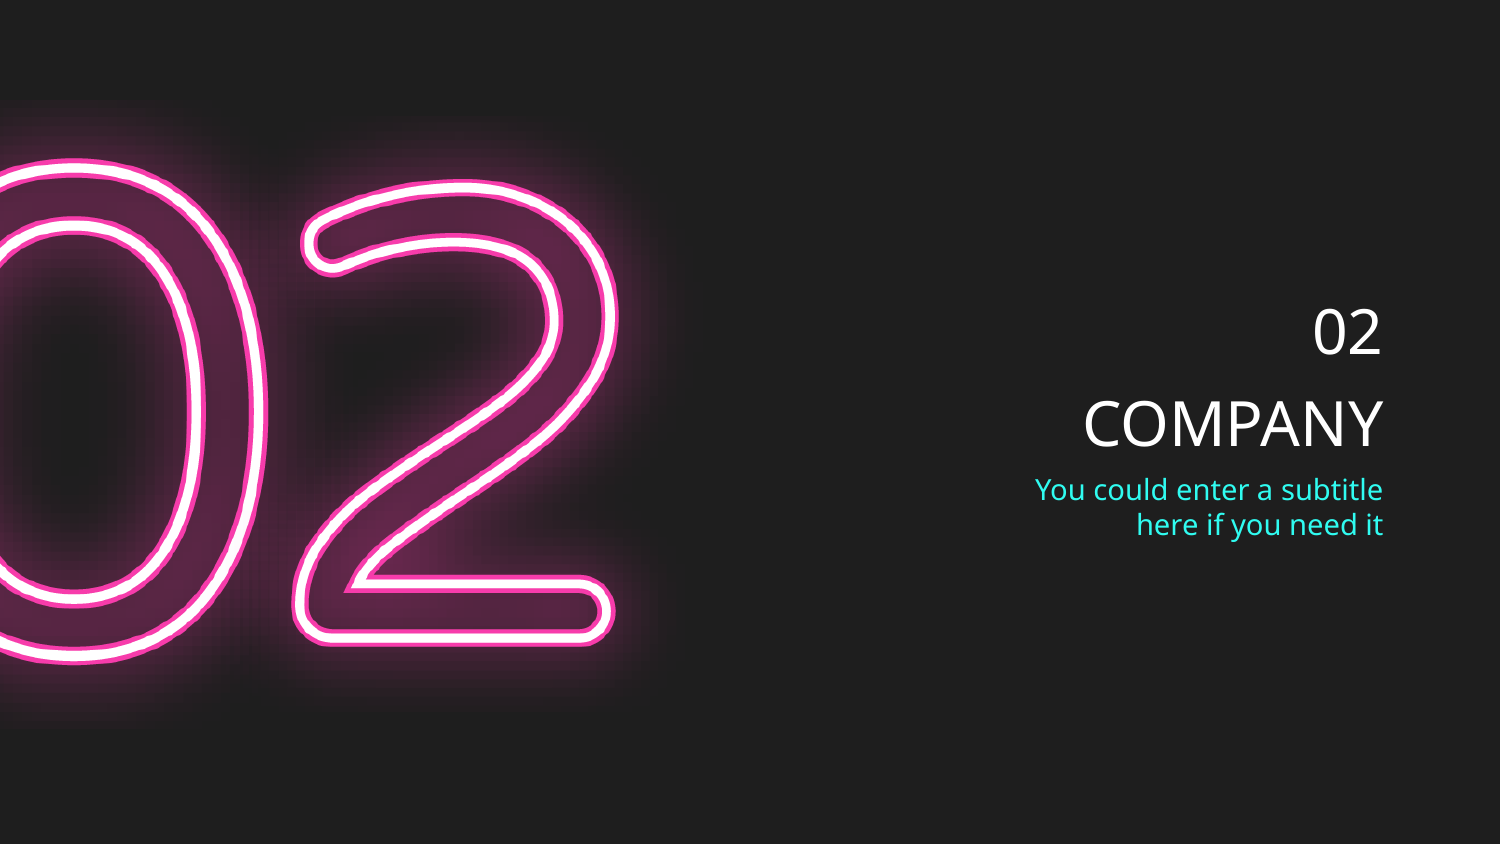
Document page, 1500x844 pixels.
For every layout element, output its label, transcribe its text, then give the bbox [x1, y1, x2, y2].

subtitle You could enter a subtitle here if you need it [981, 456, 1399, 551]
title COMPANY [940, 379, 1399, 474]
title 02 [1111, 281, 1399, 377]
picture [0, 100, 730, 729]
